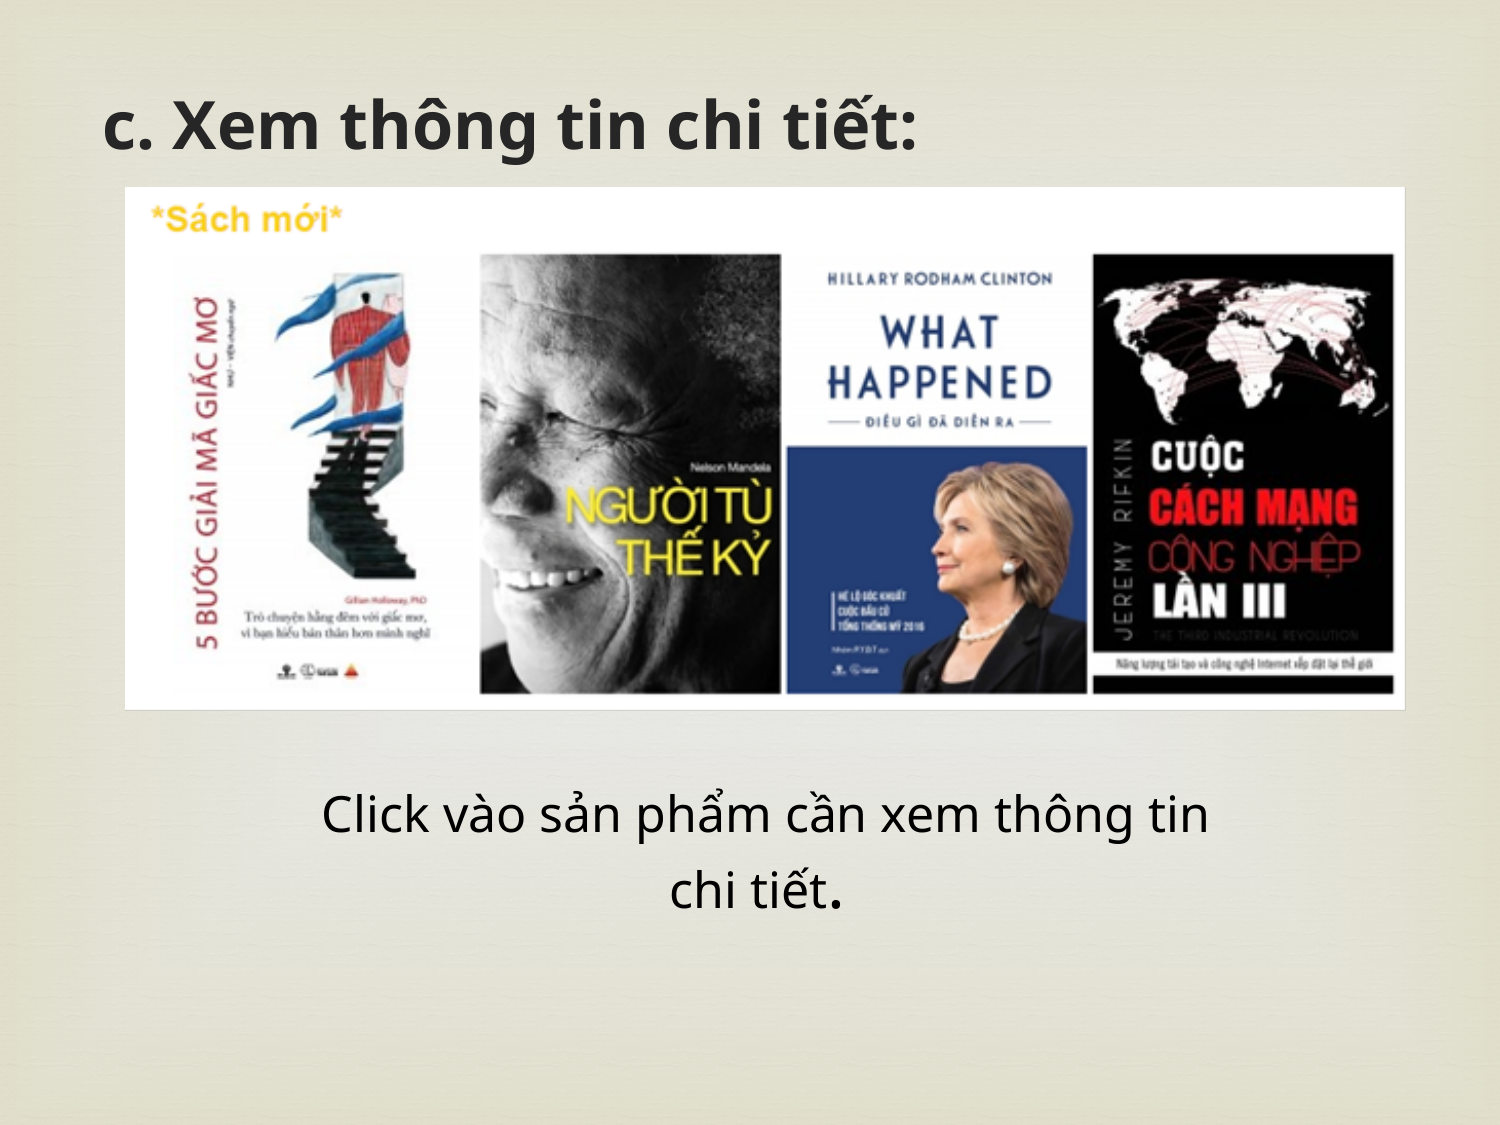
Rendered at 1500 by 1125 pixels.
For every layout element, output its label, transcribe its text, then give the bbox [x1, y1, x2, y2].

text_box Click vào sản phẩm cần xem thông tin chi tiết. [278, 774, 1254, 930]
picture [124, 186, 1409, 714]
list c. Xem thông tin chi tiết: [87, 75, 1359, 1038]
